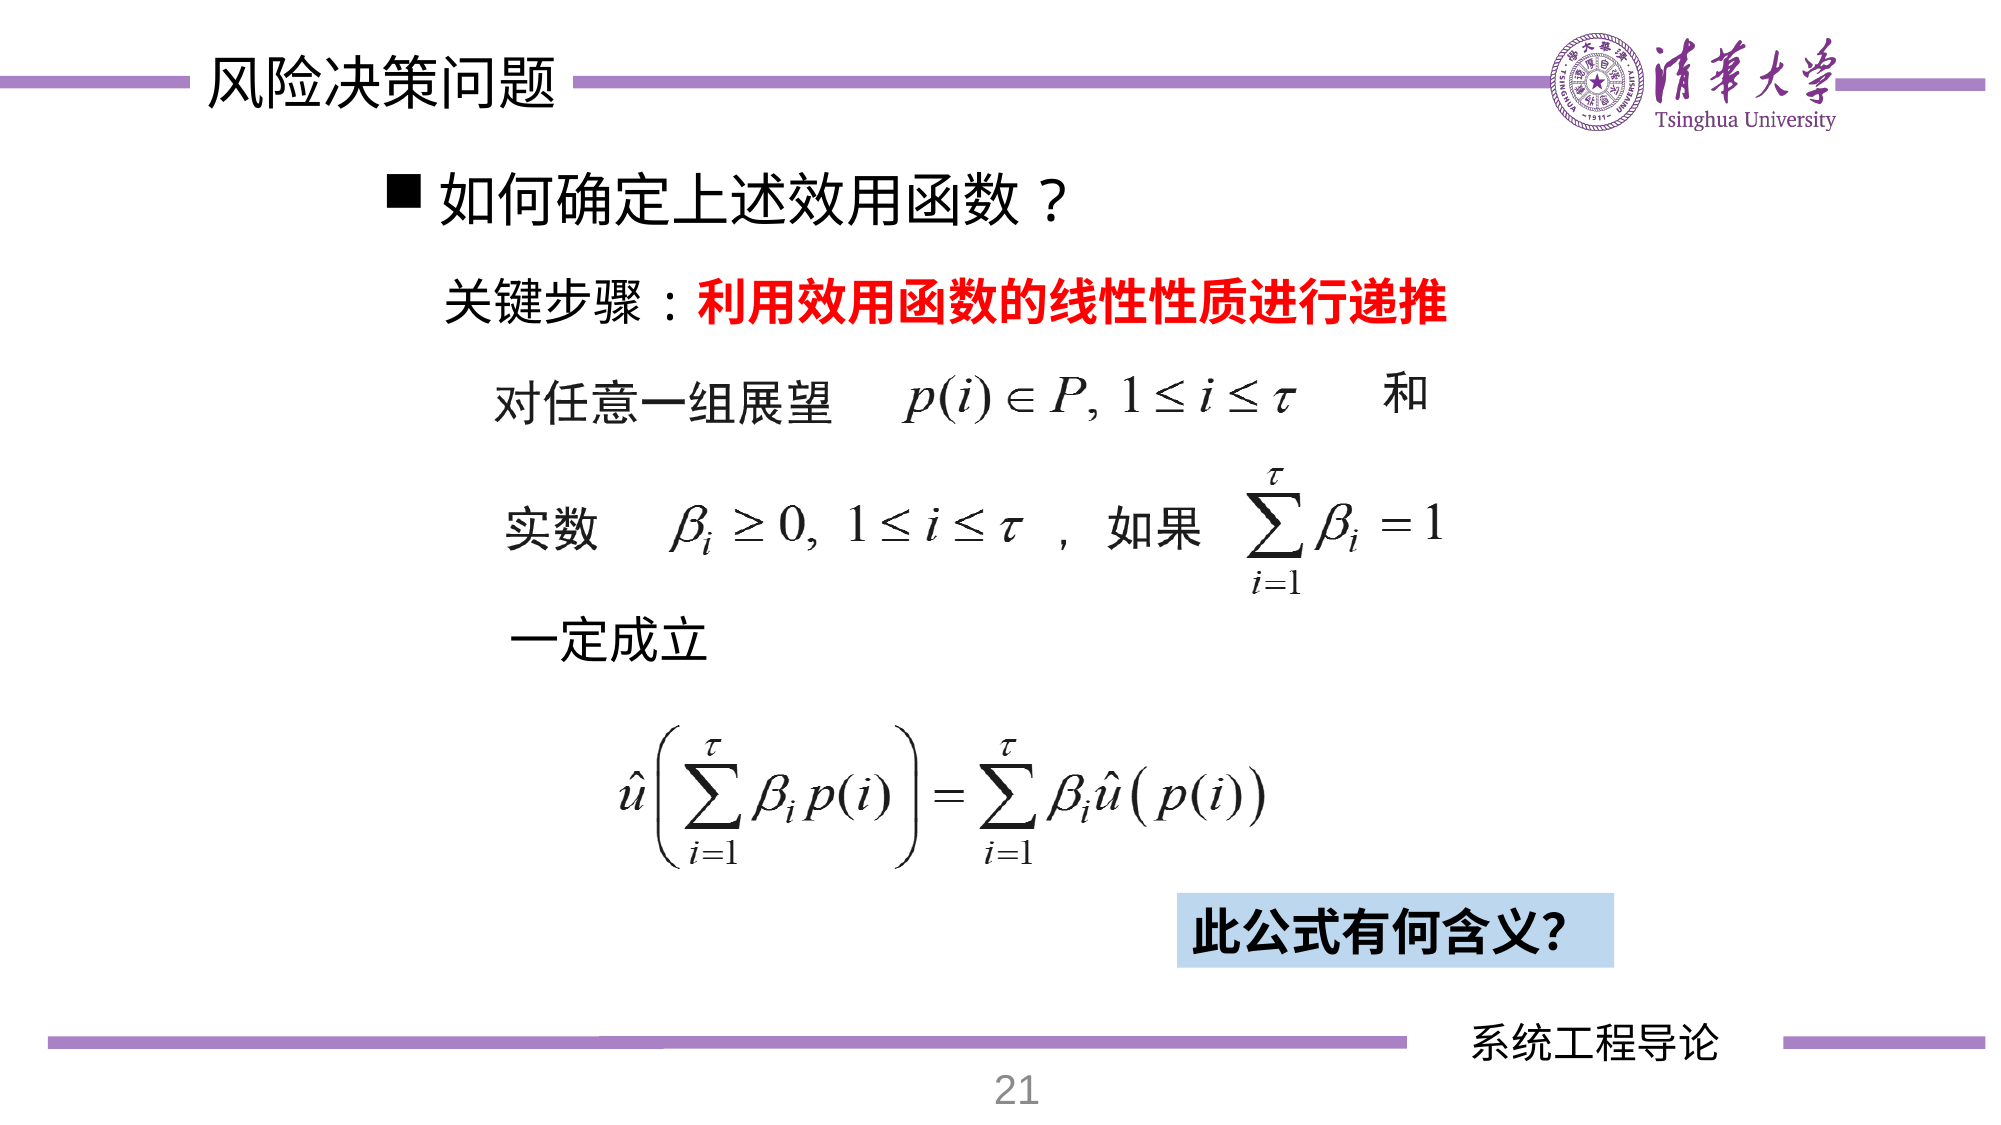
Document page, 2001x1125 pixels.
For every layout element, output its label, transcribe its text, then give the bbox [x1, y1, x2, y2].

text_box 一定成立 [494, 602, 725, 677]
text_box 关键步骤:利用效用函数的线性性质进行递推 [429, 262, 1553, 338]
picture [609, 712, 1276, 878]
picture [1655, 38, 1836, 131]
picture [459, 353, 1459, 602]
text_box 此公式有何含义？ [1177, 892, 1615, 968]
picture [1550, 33, 1644, 131]
text_box 如何确定上述效用函数? [367, 156, 1085, 241]
